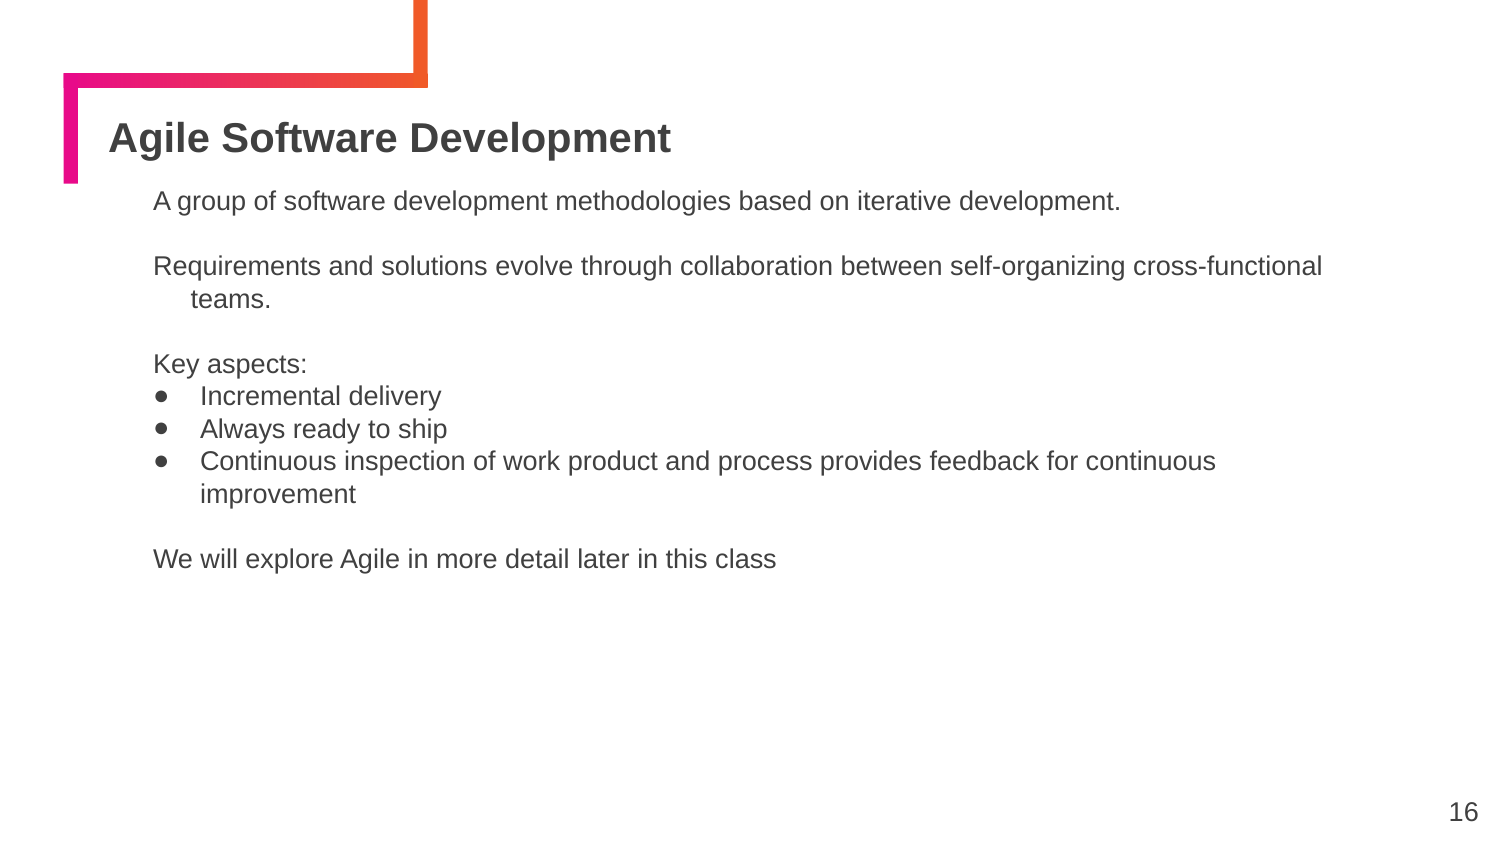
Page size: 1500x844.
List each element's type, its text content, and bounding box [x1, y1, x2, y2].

title Agile Software Development [100, 117, 1455, 169]
subtitle A group of software development methodologies based on iterative development. Requirements and solutions evolve through collaboration between self-organizing cross-functional teams. Key aspects: Incremental delivery Always ready to ship Continuous inspection of work product and process provides feedback for continuous improvement We will explore Agile in more detail later in this class [100, 168, 1352, 690]
slide_number 16 [1403, 779, 1494, 844]
